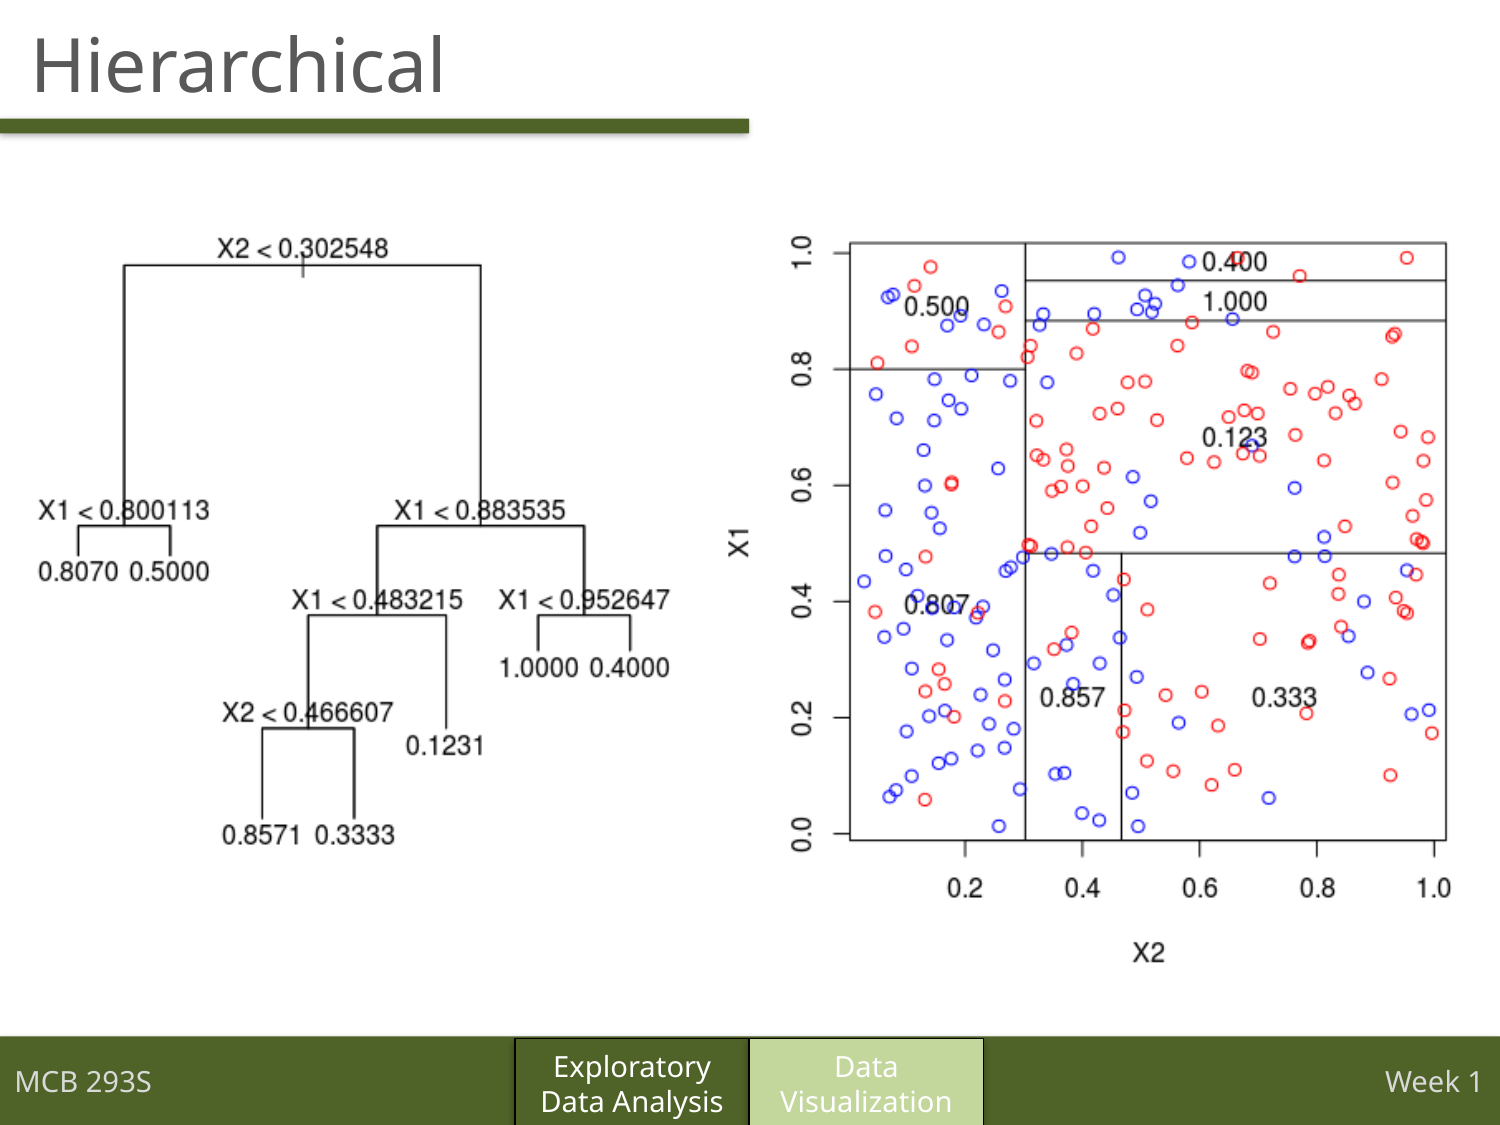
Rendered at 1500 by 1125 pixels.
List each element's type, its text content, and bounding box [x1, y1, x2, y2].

text_box Week 1 [1369, 1056, 1499, 1106]
title Hierarchical [15, 0, 1485, 126]
text_box Exploratory Data Analysis [514, 1038, 747, 1125]
text_box Data Visualization [749, 1038, 984, 1125]
picture [30, 186, 1472, 979]
text_box [0, 1036, 1500, 1125]
text_box MCB 293S [0, 1056, 167, 1106]
text_box [0, 118, 750, 134]
